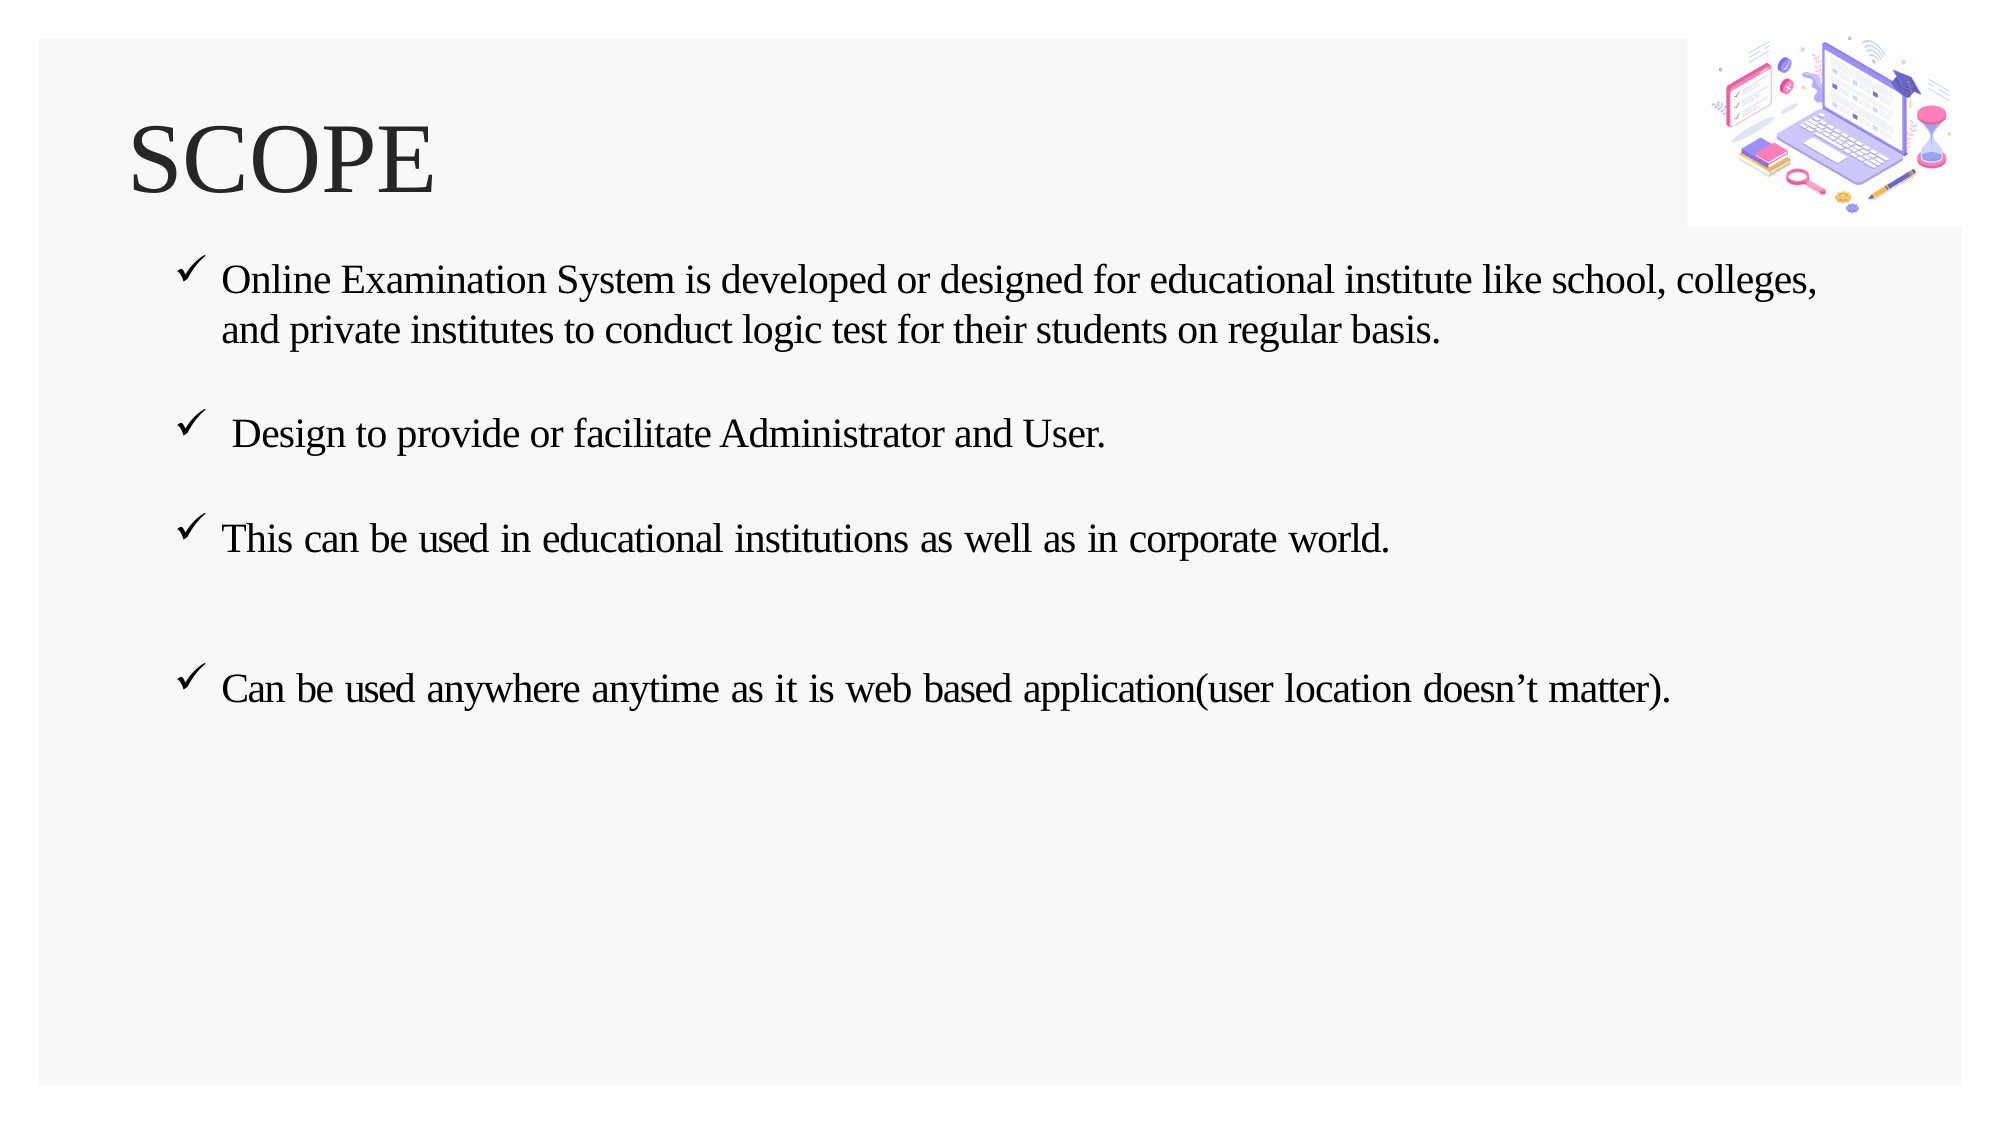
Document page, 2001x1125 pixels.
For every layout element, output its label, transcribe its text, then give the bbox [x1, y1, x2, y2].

title SCOPE [125, 56, 1125, 247]
text_box Online Examination System is developed or designed for educational institute like school, colleges, and private institutes to conduct logic test for their students on regular basis. Design to provide or facilitate Administrator and User. This can be used in educational institutions as well as in corporate world. Can be used anywhere anytime as it is web based application(user location doesn’t matter). [172, 249, 1838, 861]
picture [1687, 24, 1975, 227]
